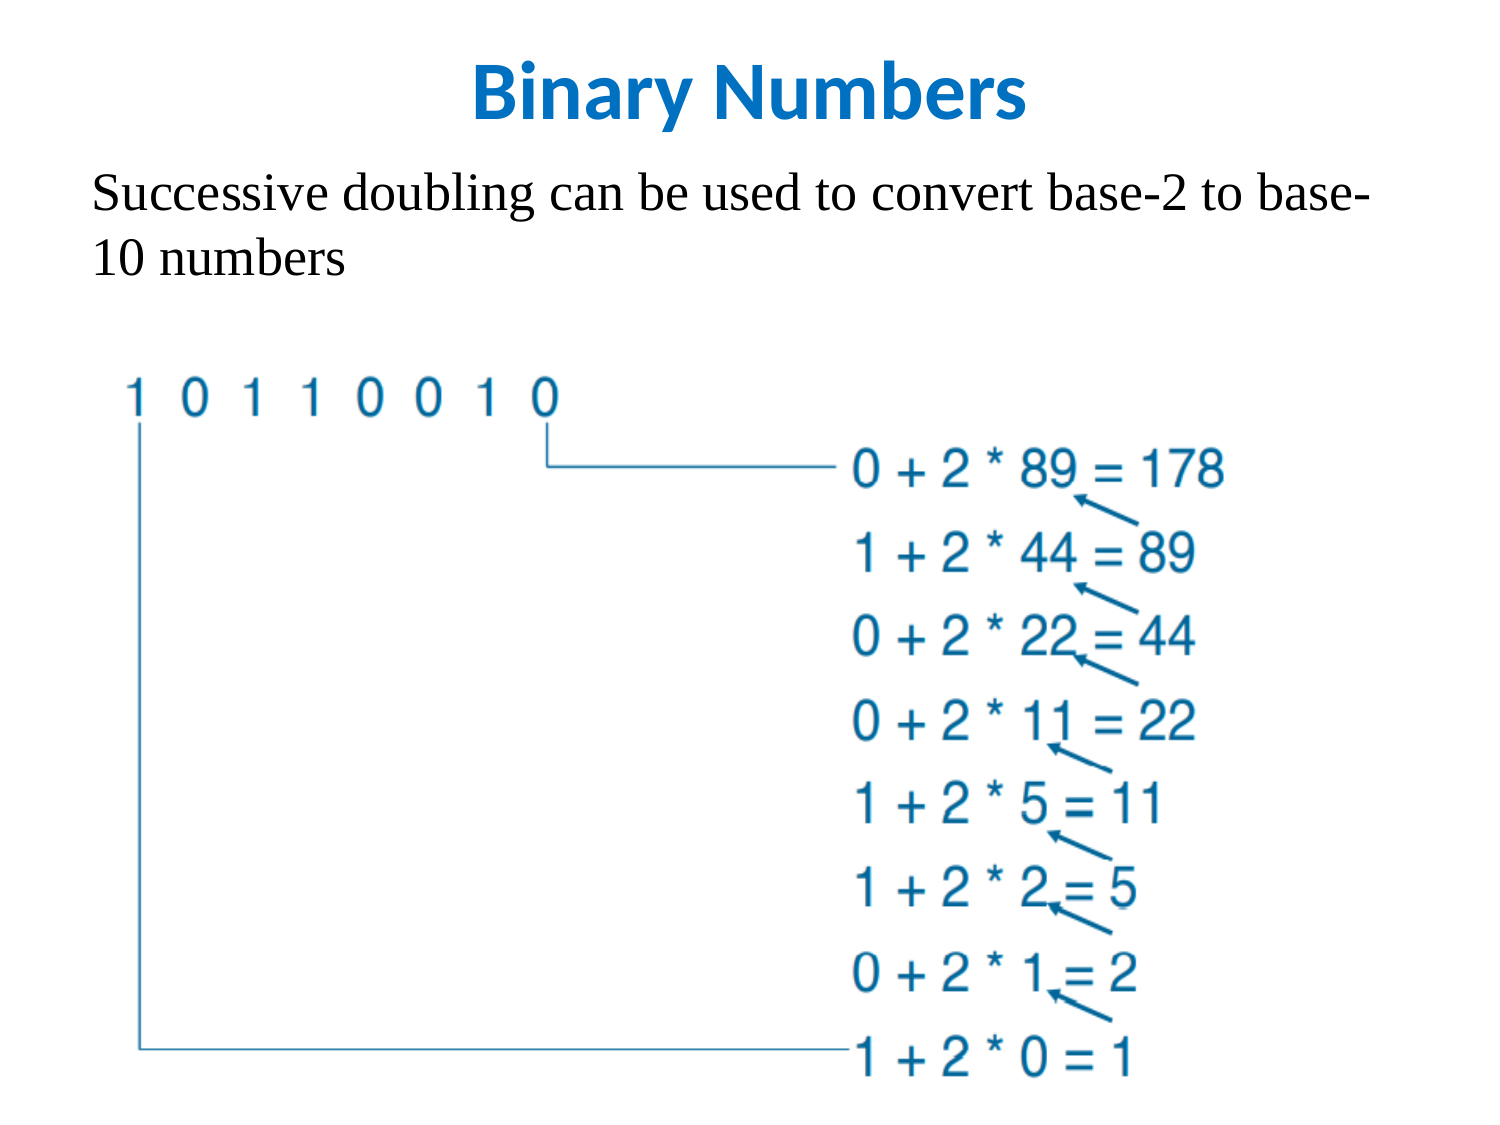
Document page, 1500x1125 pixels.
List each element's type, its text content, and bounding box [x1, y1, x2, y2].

picture [88, 321, 1374, 1125]
list Successive doubling can be used to convert base-2 to base-10 numbers [76, 149, 1427, 1010]
title Binary Numbers [75, 0, 1425, 173]
